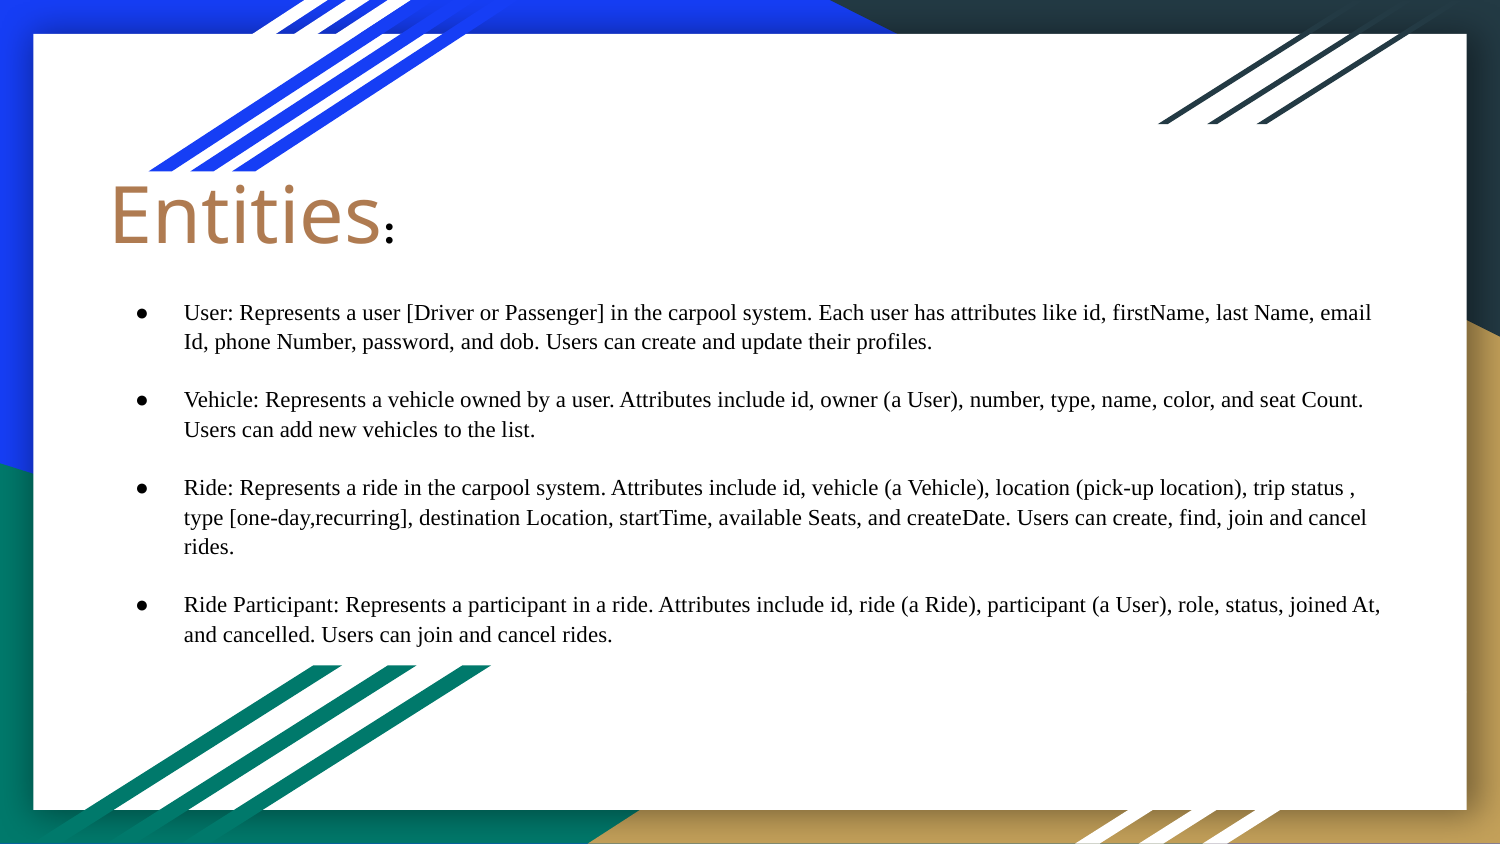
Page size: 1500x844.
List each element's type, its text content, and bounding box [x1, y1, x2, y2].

title Entities: User: Represents a user [Driver or Passenger] in the carpool system. Each user has attributes like id, firstName, last Name, email Id, phone Number, password, and dob. Users can create and update their profiles. Vehicle: Represents a vehicle owned by a user. Attributes include id, owner (a User), number, type, name, color, and seat Count. Users can add new vehicles to the list. Ride: Represents a ride in the carpool system. Attributes include id, vehicle (a Vehicle), location (pick-up location), trip status , type [one-day,recurring], destination Location, startTime, available Seats, and createDate. Users can create, find, join and cancel rides. Ride Participant: Represents a participant in a ride. Attributes include id, ride (a Ride), participant (a User), role, status, joined At, and cancelled. Users can join and cancel rides. [93, 85, 1416, 751]
